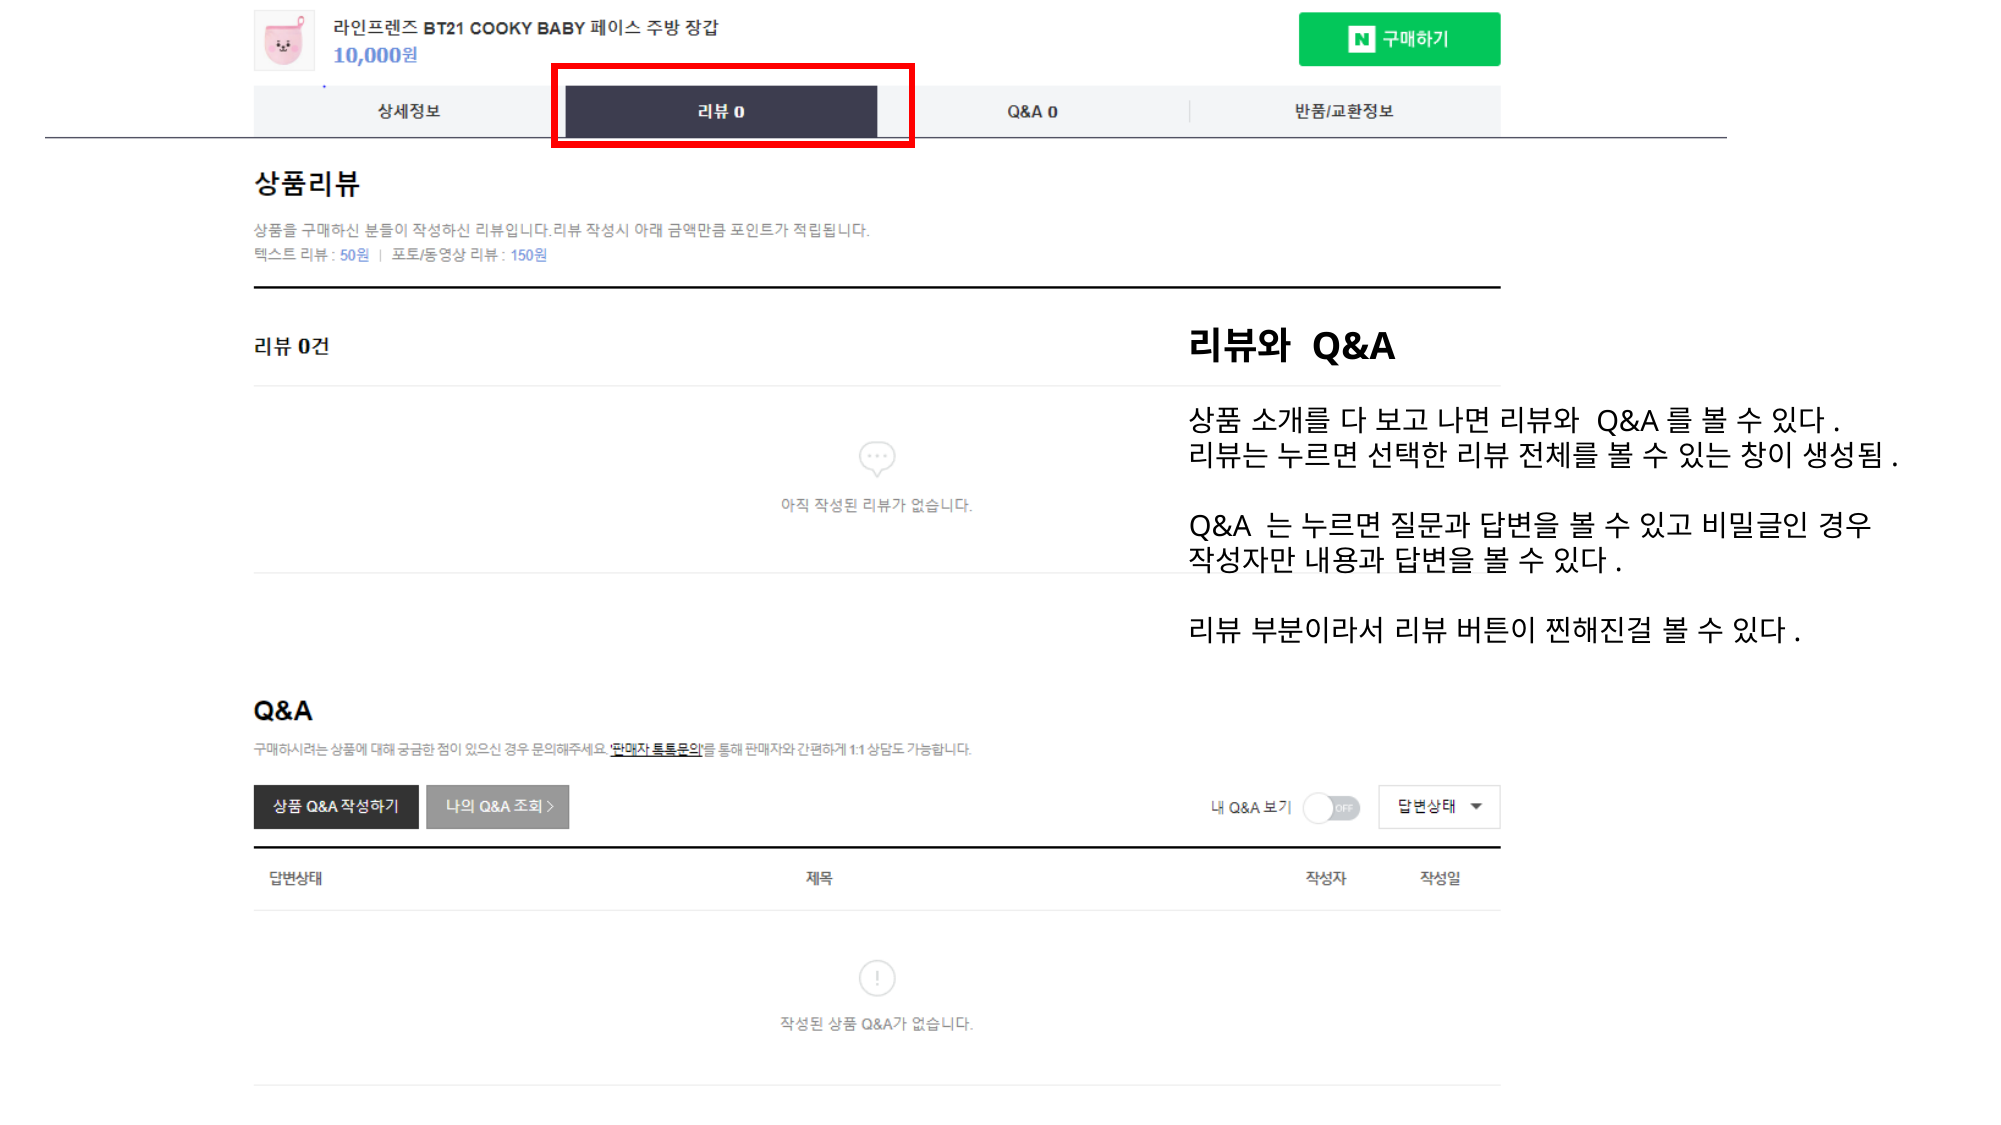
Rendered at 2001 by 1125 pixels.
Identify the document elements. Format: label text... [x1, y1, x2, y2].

text_box 리뷰와 Q&A 상품 소개를 다 보고 나면 리뷰와 Q&A를 볼 수 있다. 리뷰는 누르면 선택한 리뷰 전체를 볼 수 있는 창이 생성됨. Q&A 는 누르면 질문과 답변을 볼 수 있고 비밀글인 경우 작성자만 내용과 답변을 볼 수 있다. 리뷰 부분이라서 리뷰 버튼이 찐해진걸 볼 수 있다. [1727, 314, 1914, 655]
picture [45, 0, 1727, 1125]
